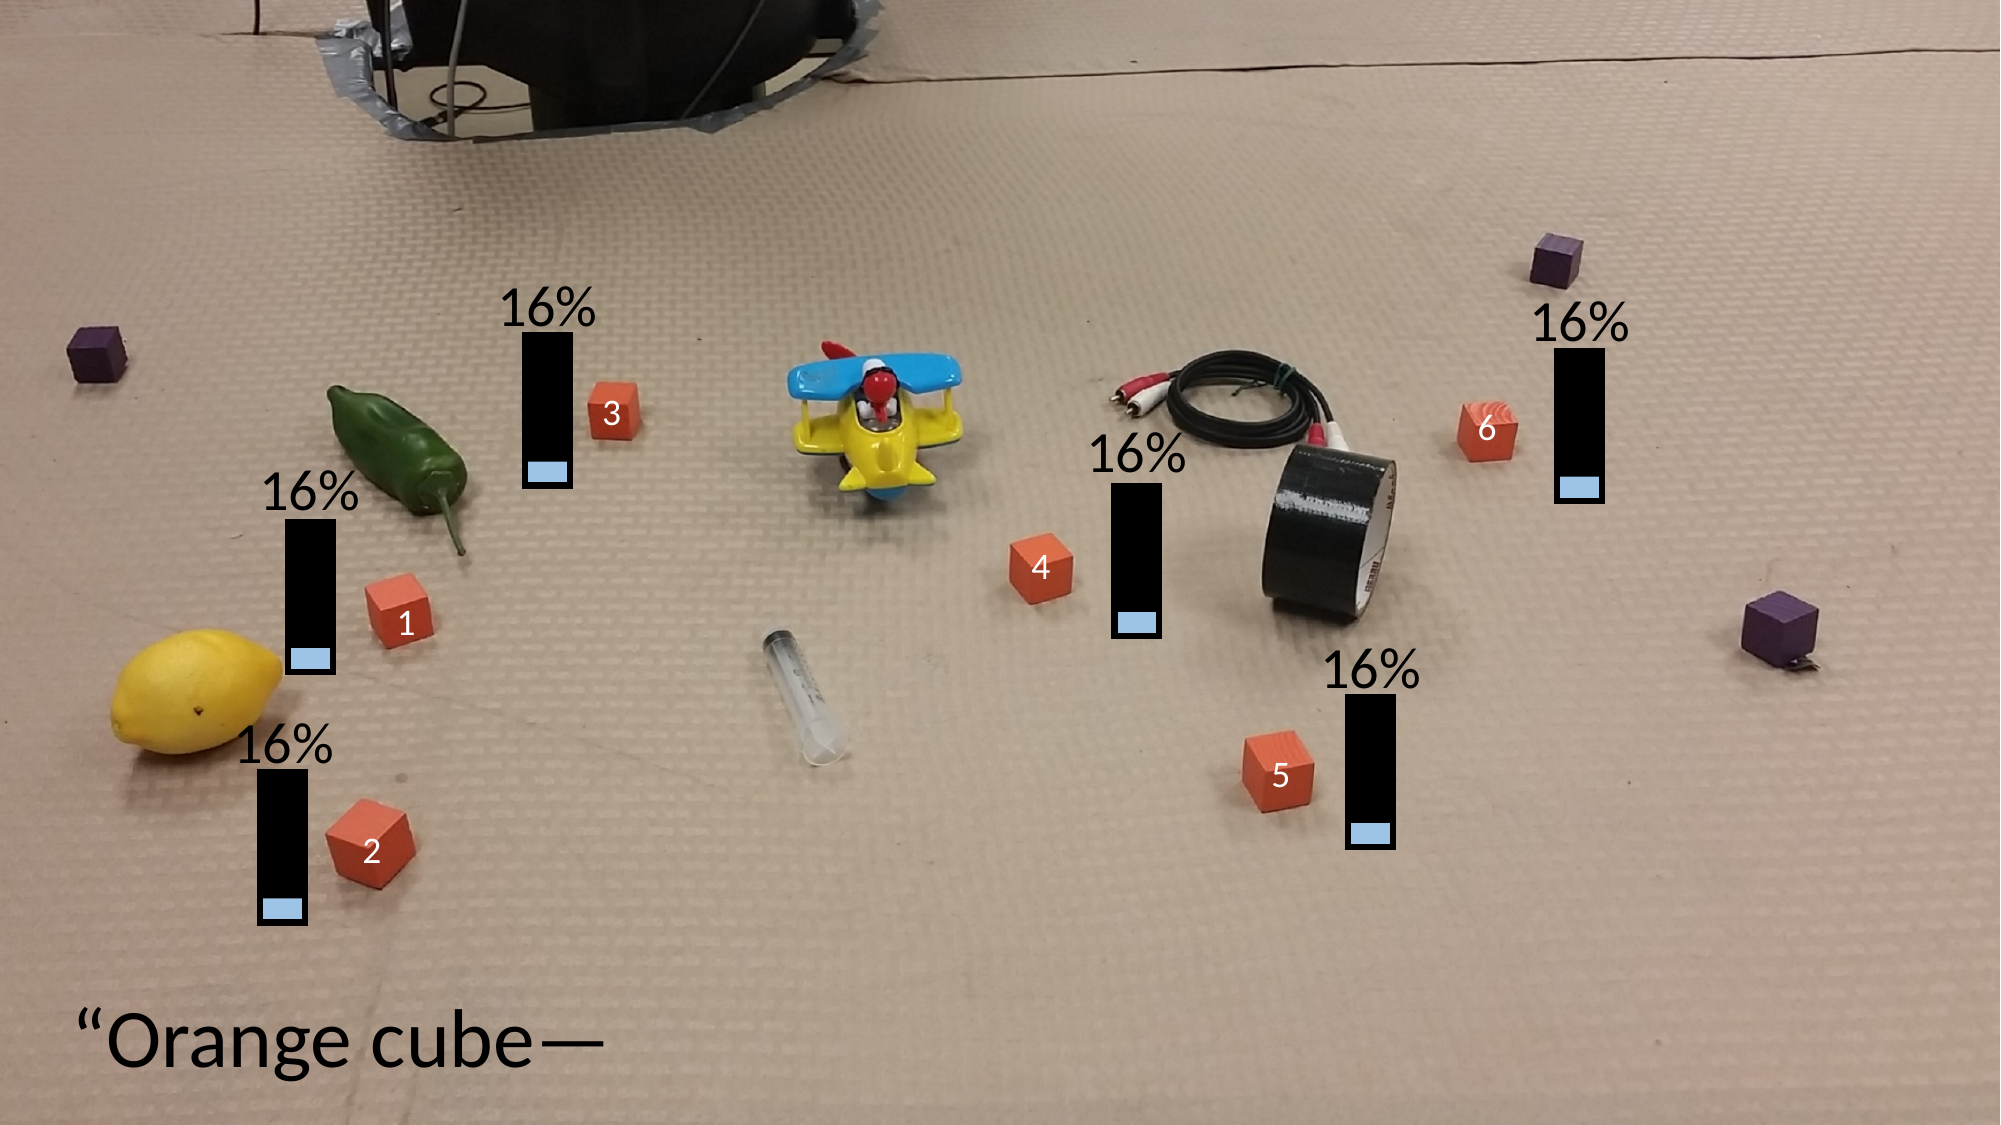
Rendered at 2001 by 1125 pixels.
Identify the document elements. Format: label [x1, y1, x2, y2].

text_box [260, 772, 306, 923]
text_box [1557, 350, 1603, 501]
text_box [524, 335, 570, 486]
text_box [1348, 696, 1394, 847]
text_box [1114, 485, 1160, 636]
picture [0, 0, 2000, 1125]
text_box [287, 521, 333, 672]
